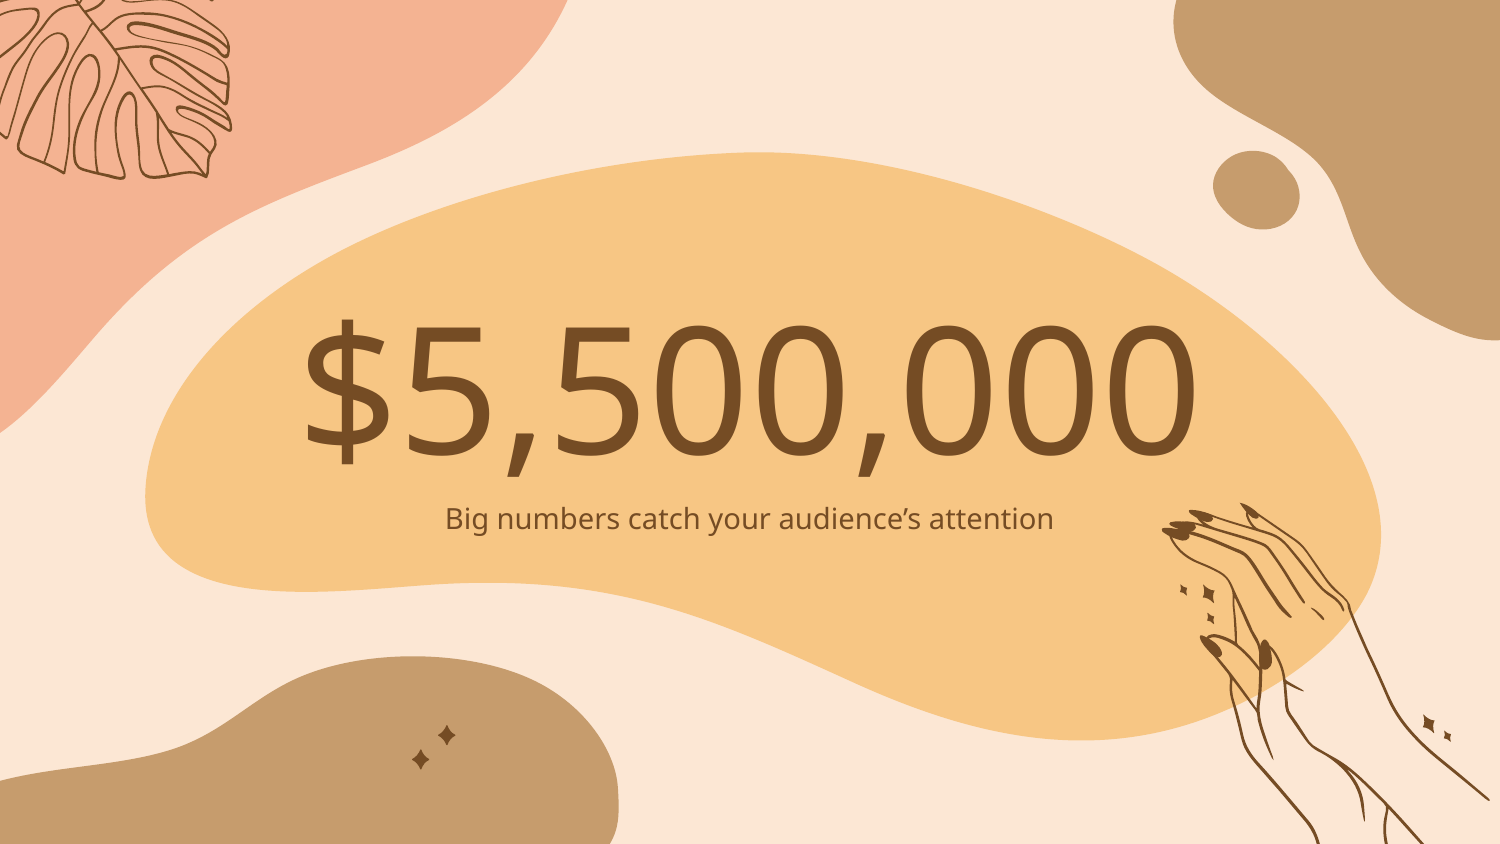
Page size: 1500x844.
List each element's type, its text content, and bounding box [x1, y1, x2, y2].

text_box [412, 749, 430, 770]
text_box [1126, 457, 1500, 844]
title $5,500,000 [246, 264, 1254, 485]
text_box [438, 725, 456, 746]
subtitle Big numbers catch your audience’s attention [246, 485, 1121, 552]
